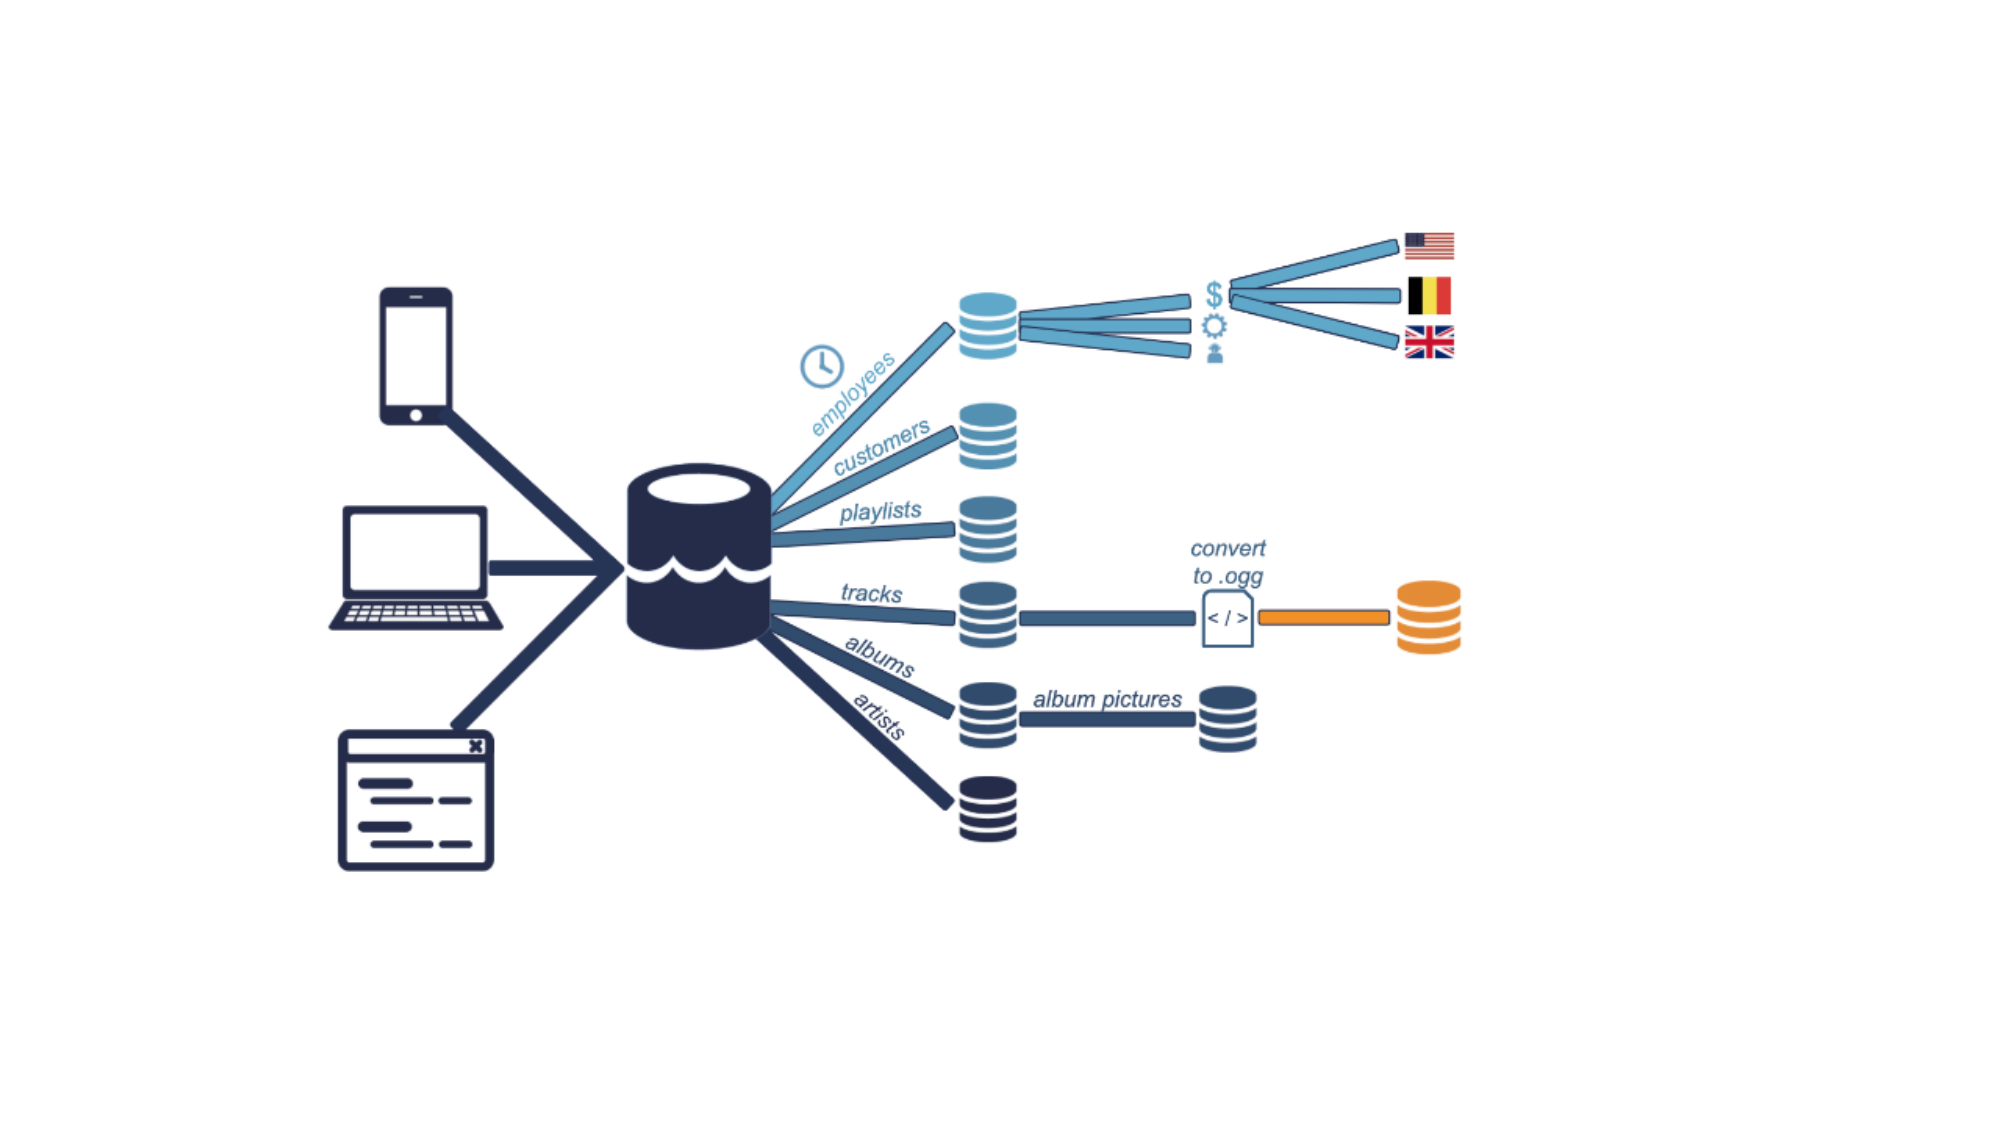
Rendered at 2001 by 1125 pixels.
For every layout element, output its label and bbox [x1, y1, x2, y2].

picture [307, 217, 1595, 908]
